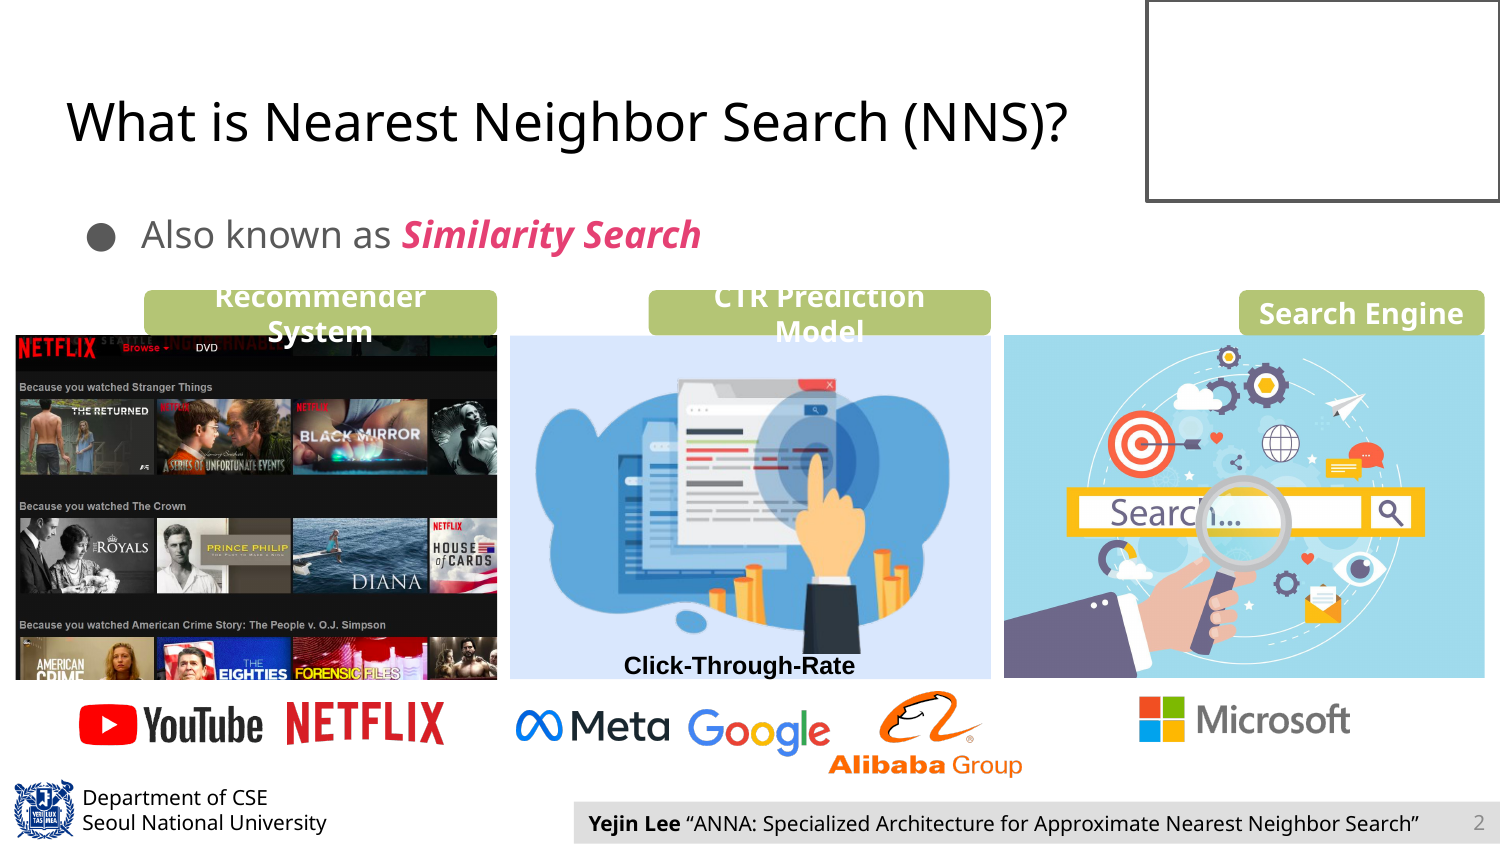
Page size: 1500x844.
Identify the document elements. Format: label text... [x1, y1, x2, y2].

title What is Nearest Neighbor Search (NNS)? [51, 72, 1449, 167]
slide_number 2 [1415, 803, 1500, 844]
picture [528, 359, 952, 654]
picture [516, 710, 669, 742]
picture [13, 778, 75, 840]
picture [681, 691, 1022, 779]
picture [15, 335, 498, 680]
list Also known as Similarity Search [51, 189, 1449, 750]
picture [287, 702, 445, 745]
text_box Search Engine [1449, 288, 1487, 334]
picture [76, 701, 270, 746]
picture [1003, 335, 1485, 769]
